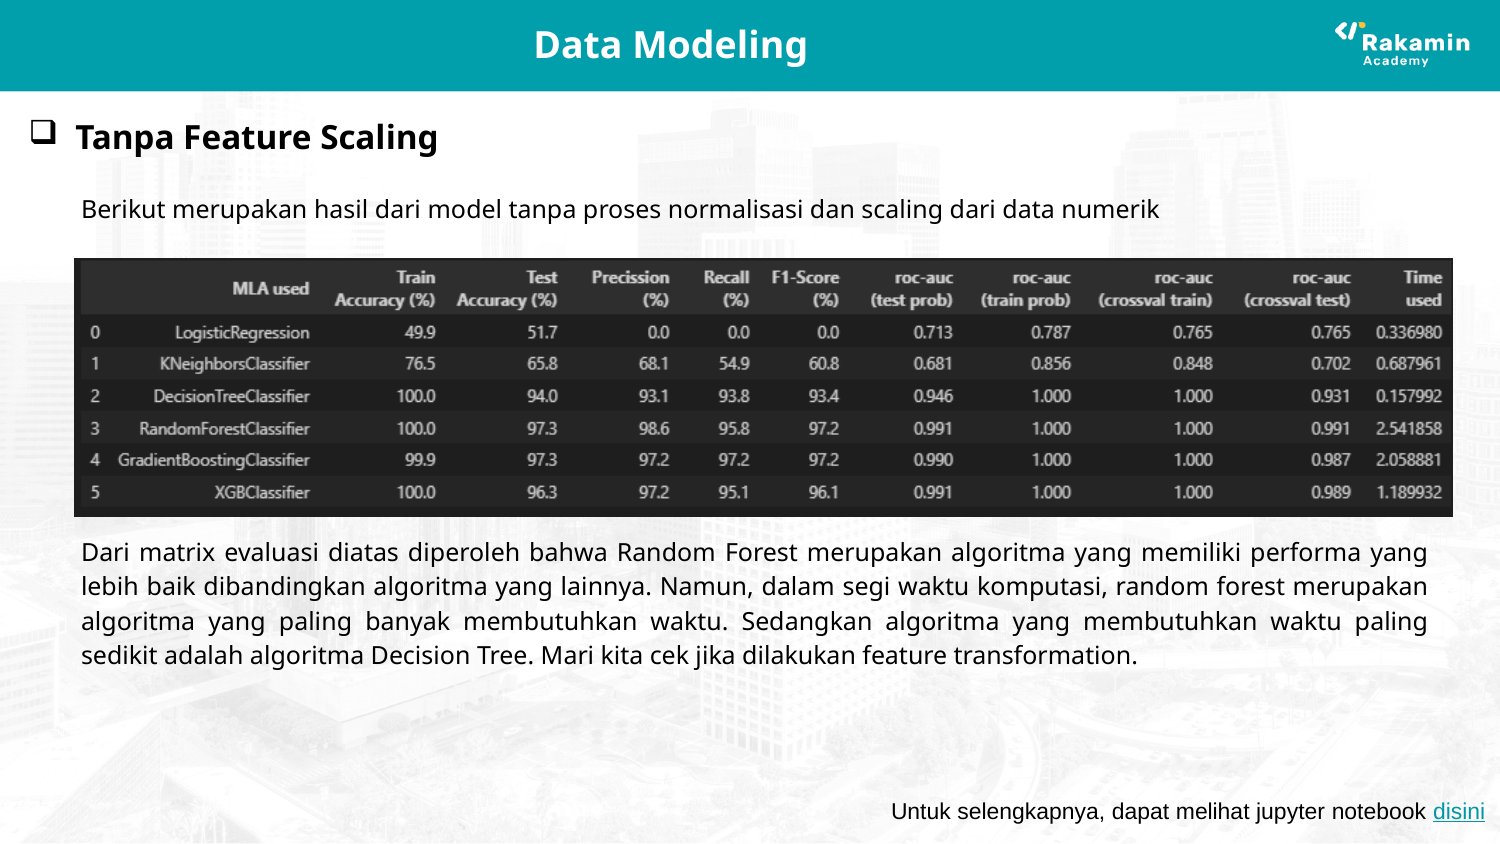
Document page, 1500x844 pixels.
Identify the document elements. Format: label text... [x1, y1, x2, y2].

text_box Dari matrix evaluasi diatas diperoleh bahwa Random Forest merupakan algoritma yang memiliki performa yang lebih baik dibandingkan algoritma yang lainnya. Namun, dalam segi waktu komputasi, random forest merupakan algoritma yang paling banyak membutuhkan waktu. Sedangkan algoritma yang membutuhkan waktu paling sedikit adalah algoritma Decision Tree. Mari kita cek jika dilakukan feature transformation. [47, 516, 1446, 659]
text_box Tanpa Feature Scaling [13, 109, 764, 164]
picture [0, 0, 1500, 844]
title Data Modeling [0, 6, 1342, 92]
text_box Berikut merupakan hasil dari model tanpa proses normalisasi dan scaling dari data numerik [47, 173, 1446, 316]
text_box Untuk selengkapnya, dapat melihat jupyter notebook disini [763, 782, 1500, 838]
